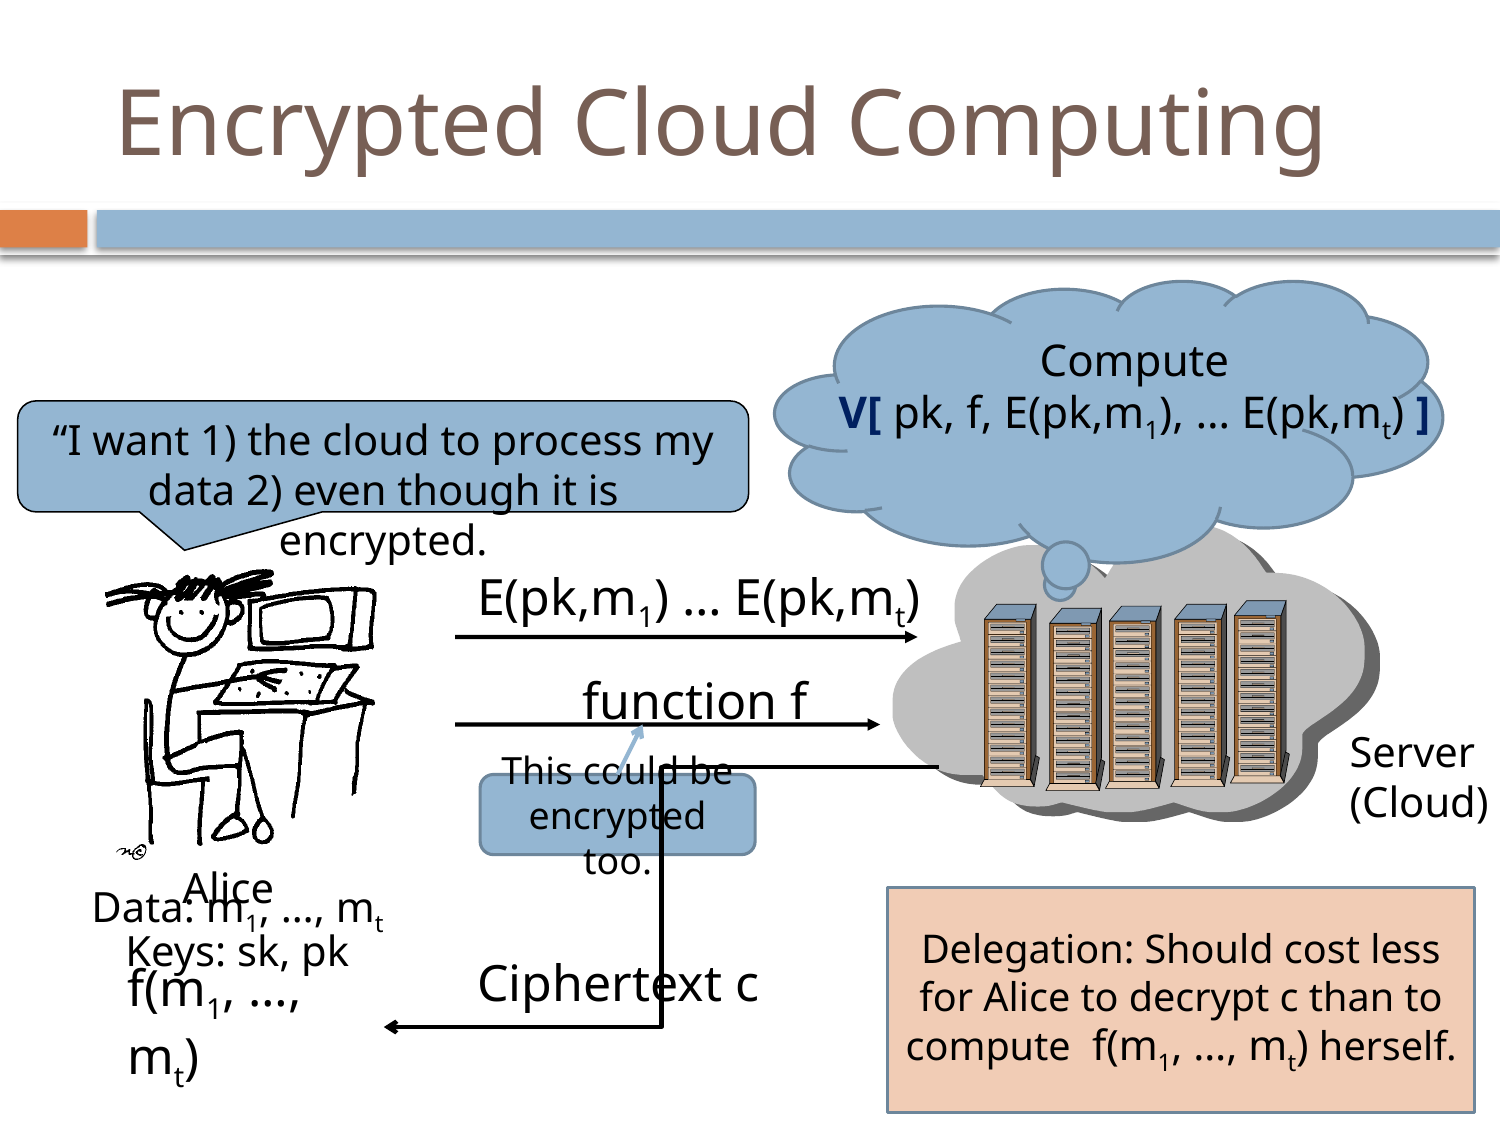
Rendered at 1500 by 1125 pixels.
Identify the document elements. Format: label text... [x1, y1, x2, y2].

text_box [617, 724, 643, 765]
text_box [772, 377, 1427, 530]
text_box Data: m1, …, mt Keys: sk, pk [0, 887, 377, 988]
title Encrypted Cloud Computing [99, 37, 1438, 200]
picture [104, 561, 382, 863]
text_box “I want 1) the cloud to process my data 2) even though it is encrypted. [17, 400, 749, 551]
text_box [861, 279, 1398, 324]
text_box Delegation: Should cost less for Alice to decrypt c than to compute f(m1, …, mt) herself. [886, 886, 1476, 1114]
text_box Alice [167, 872, 343, 887]
text_box E(pk,m1) … E(pk,mt) [462, 561, 886, 637]
text_box Server (Cloud) [1384, 726, 1500, 827]
text_box function f [567, 661, 868, 737]
text_box [868, 718, 881, 731]
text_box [383, 766, 940, 1028]
text_box f(m1, …, mt) [112, 987, 400, 1063]
text_box Compute V[ pk, f, E(pk,m1), … E(pk,mt) ] [812, 324, 1457, 452]
picture [892, 524, 1381, 823]
